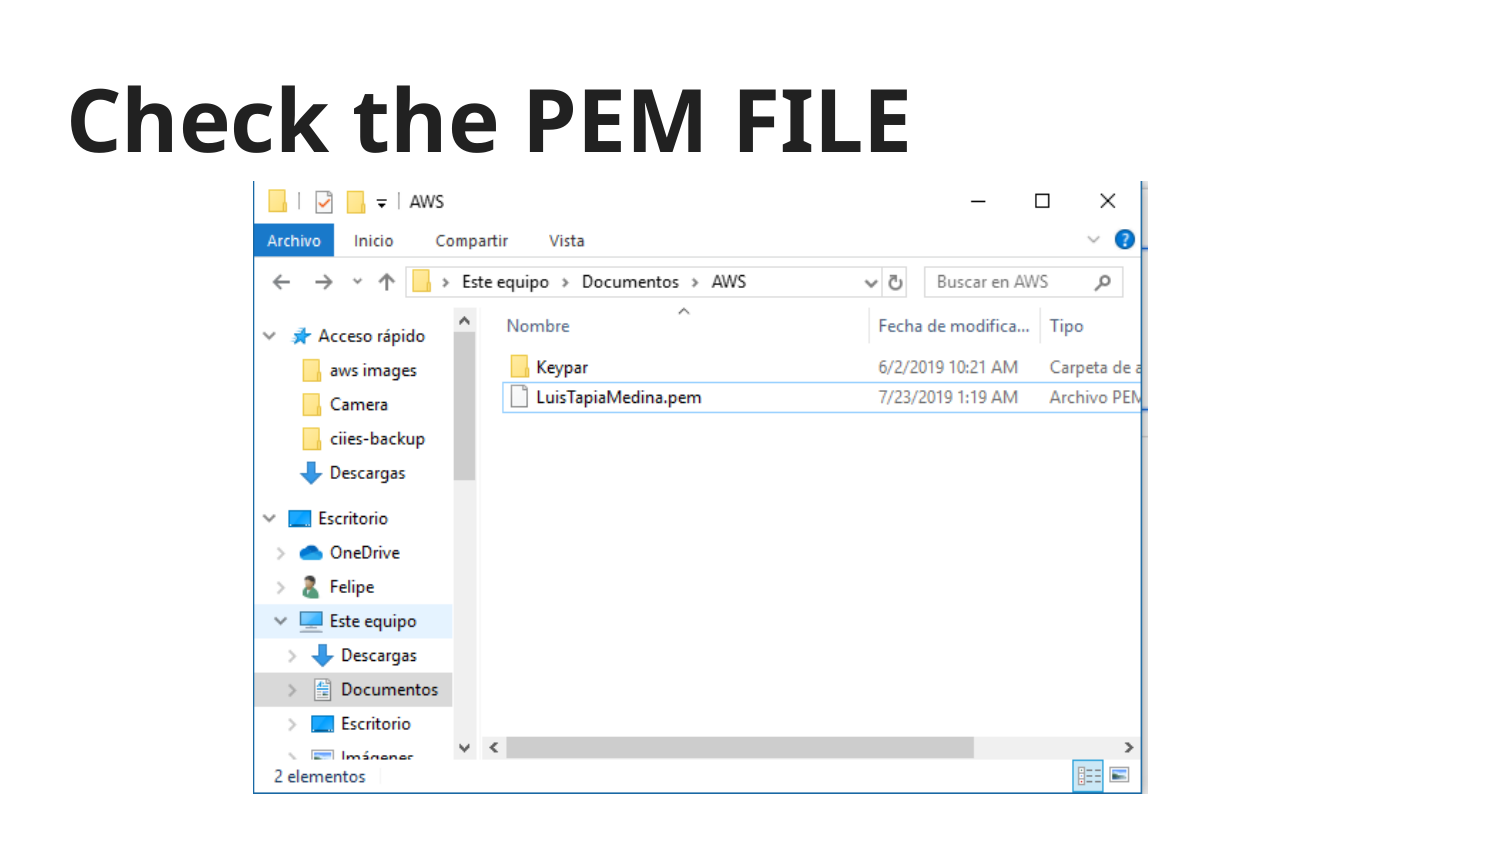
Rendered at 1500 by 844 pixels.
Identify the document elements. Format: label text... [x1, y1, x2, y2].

title Check the PEM FILE [51, 50, 1449, 182]
picture [253, 181, 1148, 794]
